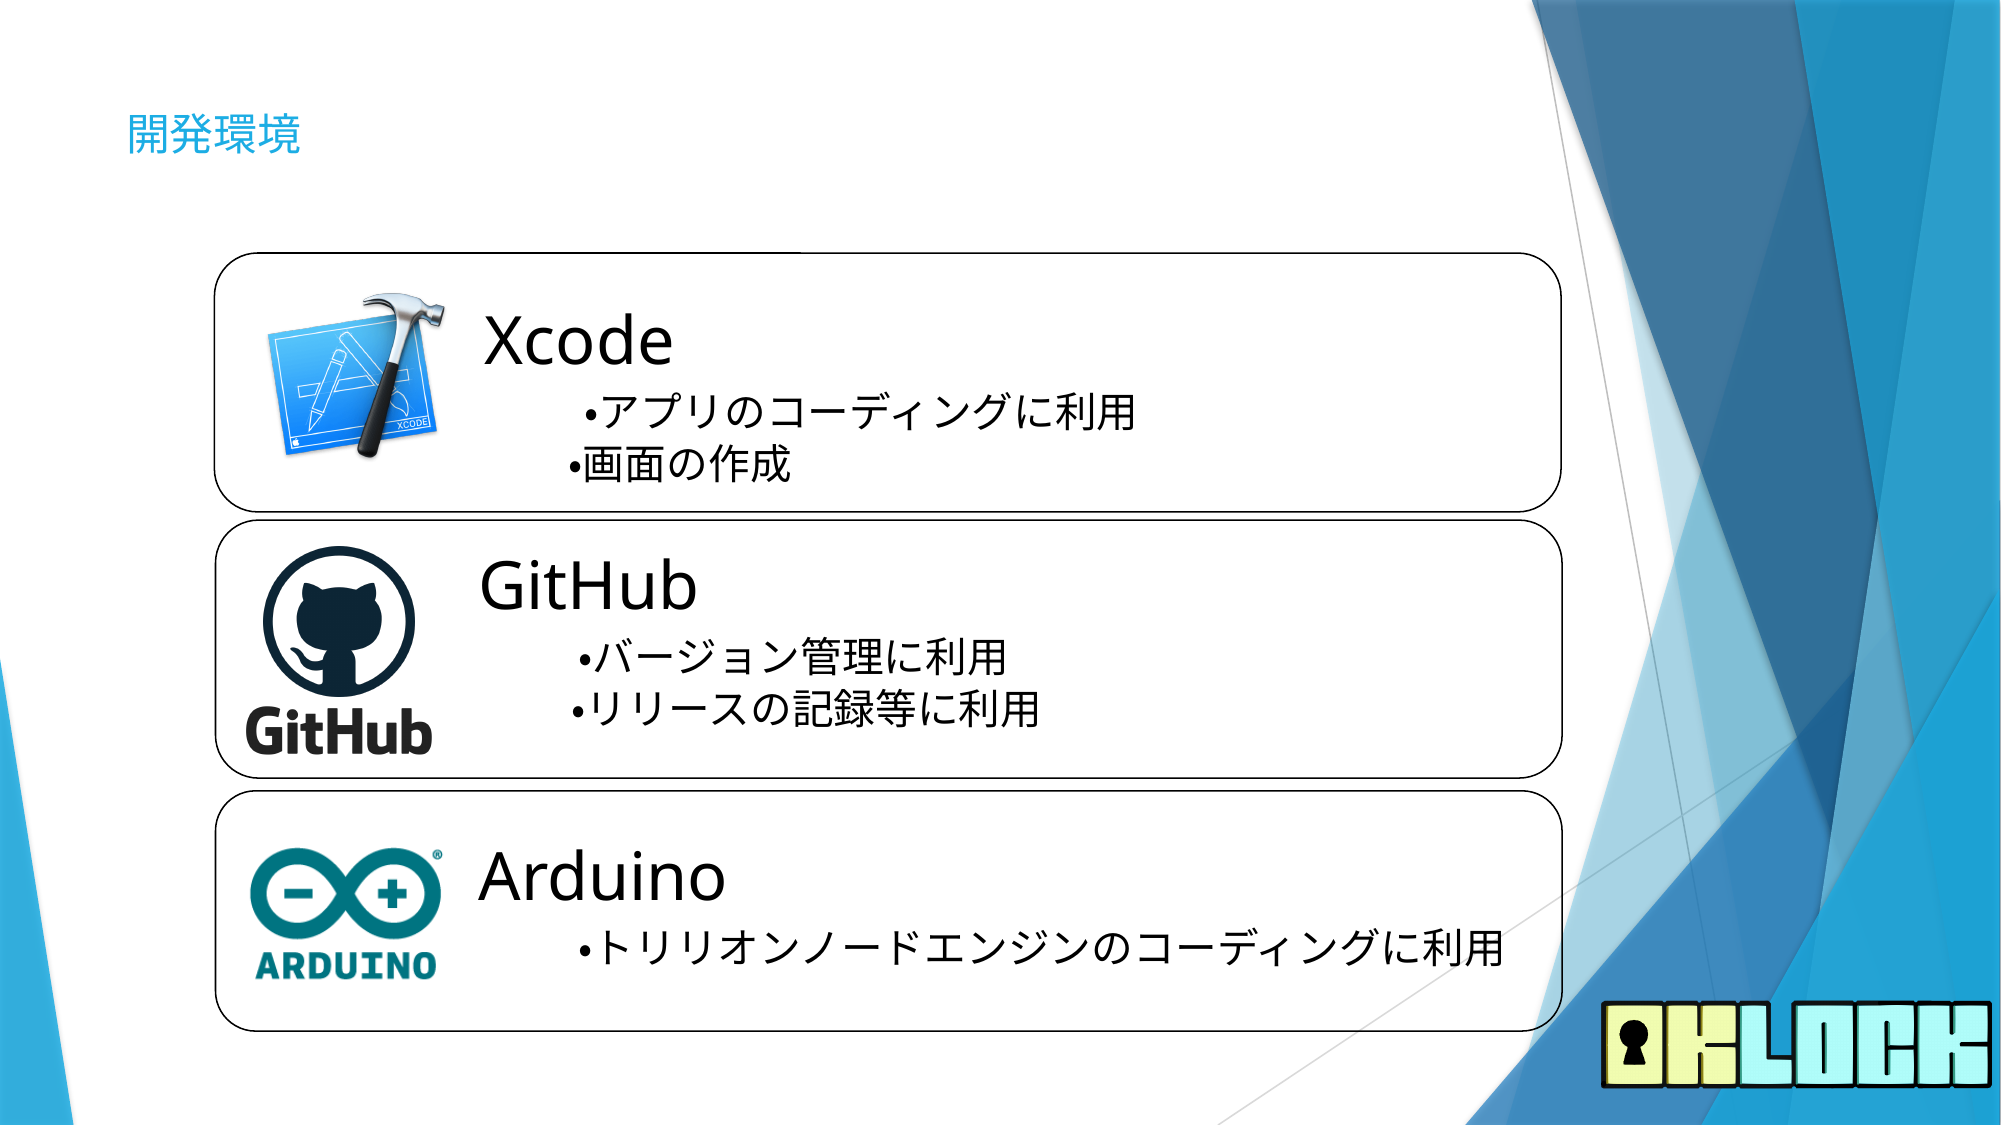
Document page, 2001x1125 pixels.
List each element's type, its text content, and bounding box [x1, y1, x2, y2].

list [263, 286, 448, 471]
text_box [215, 790, 1563, 1032]
title 開発環境 [111, 99, 578, 207]
text_box [215, 520, 1563, 779]
picture [263, 545, 415, 698]
text_box [214, 252, 1562, 512]
picture [1589, 968, 2001, 1123]
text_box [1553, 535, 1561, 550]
picture [227, 820, 464, 995]
text_box Arduino ・トリリオンノードエンジンのコーディングに利用 [1562, 826, 1631, 982]
picture [245, 706, 432, 756]
